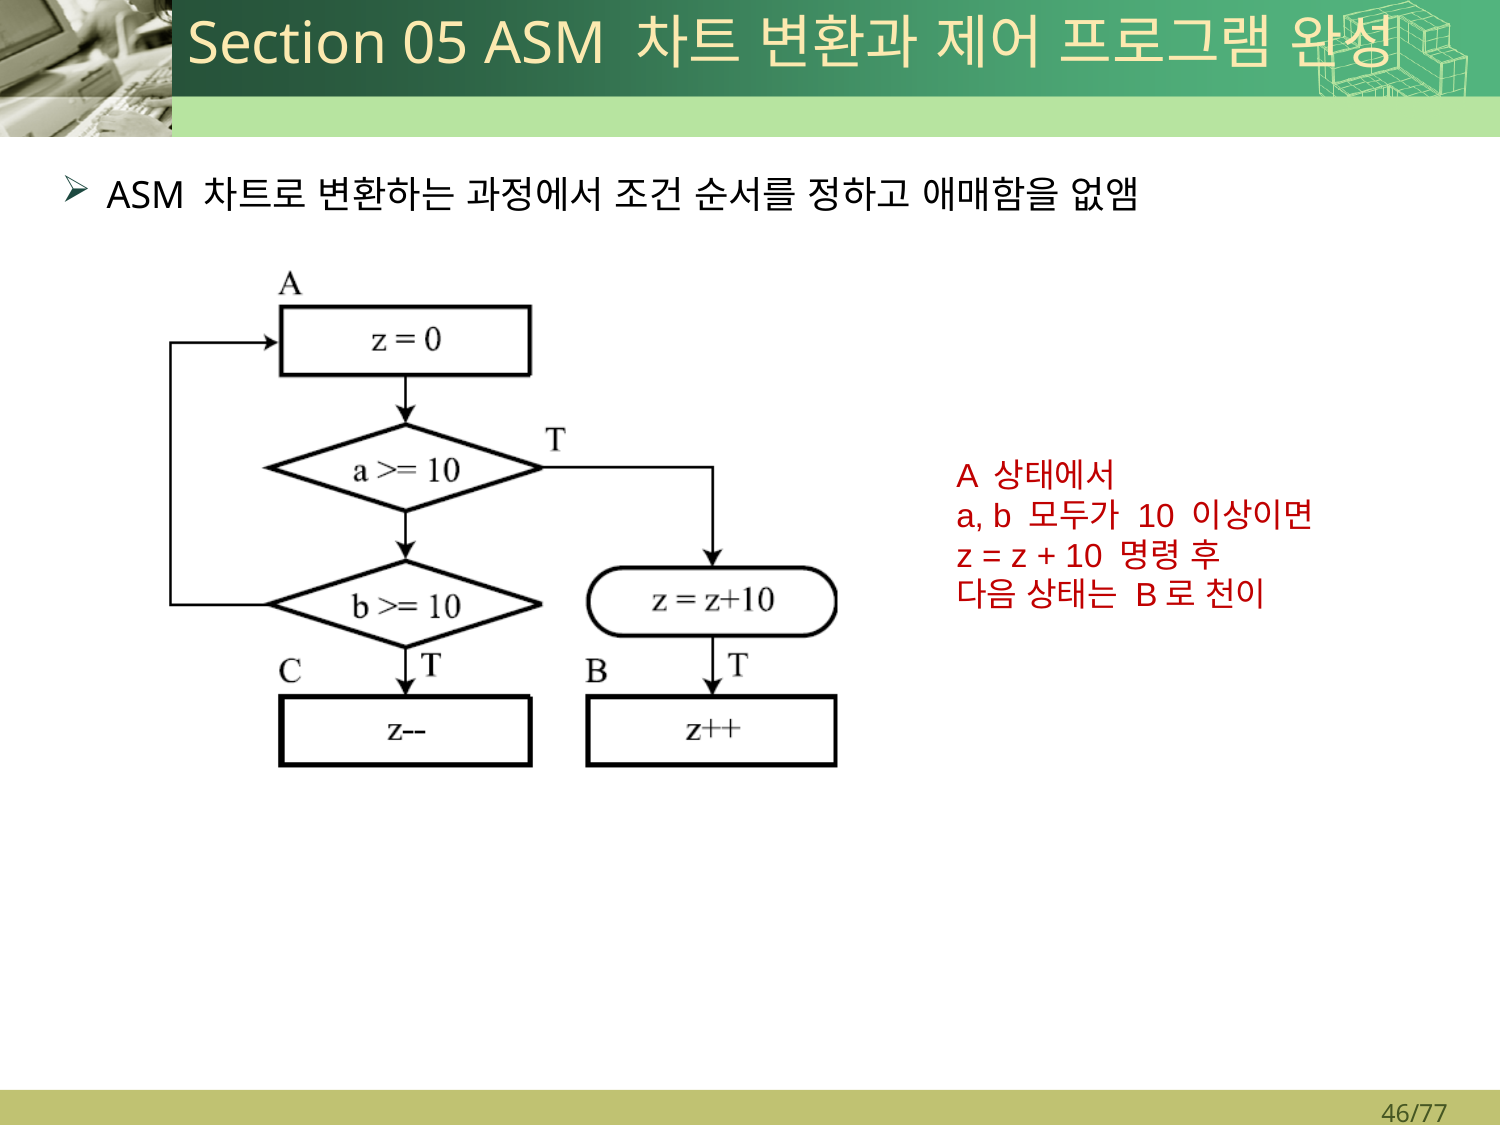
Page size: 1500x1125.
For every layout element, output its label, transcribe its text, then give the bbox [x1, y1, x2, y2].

list ASM 차트로 변환하는 과정에서 조건 순서를 정하고 애매함을 없앰 [46, 164, 1459, 1067]
text_box A 상태에서 a, b 모두가 10 이상이면 z = z + 10 명령 후 다음 상태는 B로 천이 [941, 446, 1329, 621]
text_box [0, 0, 1500, 75]
picture [147, 255, 856, 783]
picture [0, 75, 1500, 151]
title Section 05 ASM 차트 변환과 제어 프로그램 완성 [172, 75, 1500, 94]
